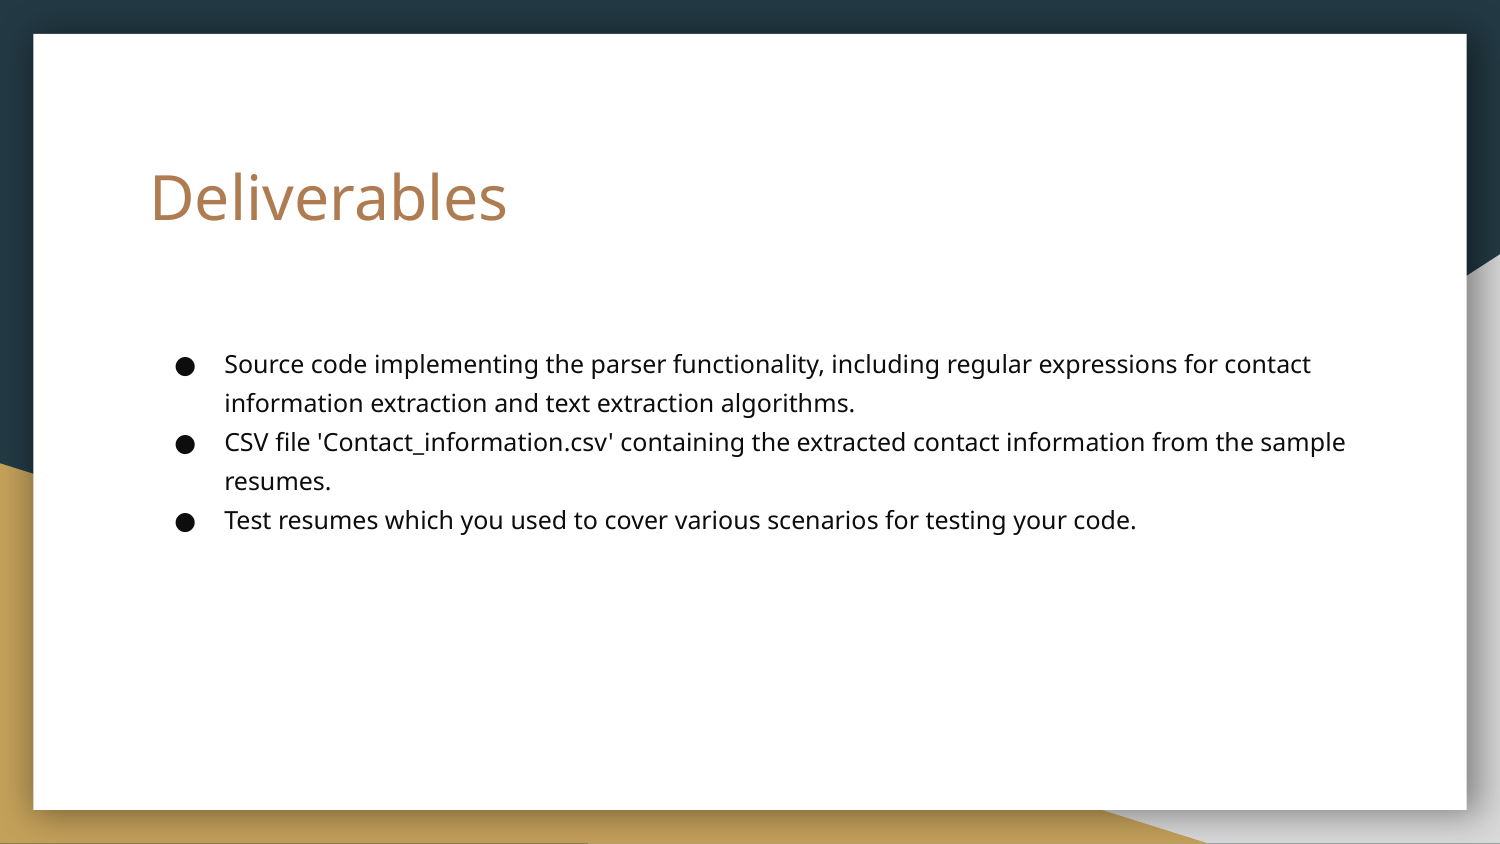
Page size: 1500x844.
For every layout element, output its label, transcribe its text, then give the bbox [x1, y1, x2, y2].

title Deliverables [134, 138, 1366, 296]
list Source code implementing the parser functionality, including regular expressions for contact information extraction and text extraction algorithms. CSV file 'Contact_information.csv' containing the extracted contact information from the sample resumes. Test resumes which you used to cover various scenarios for testing your code. [134, 326, 1366, 729]
